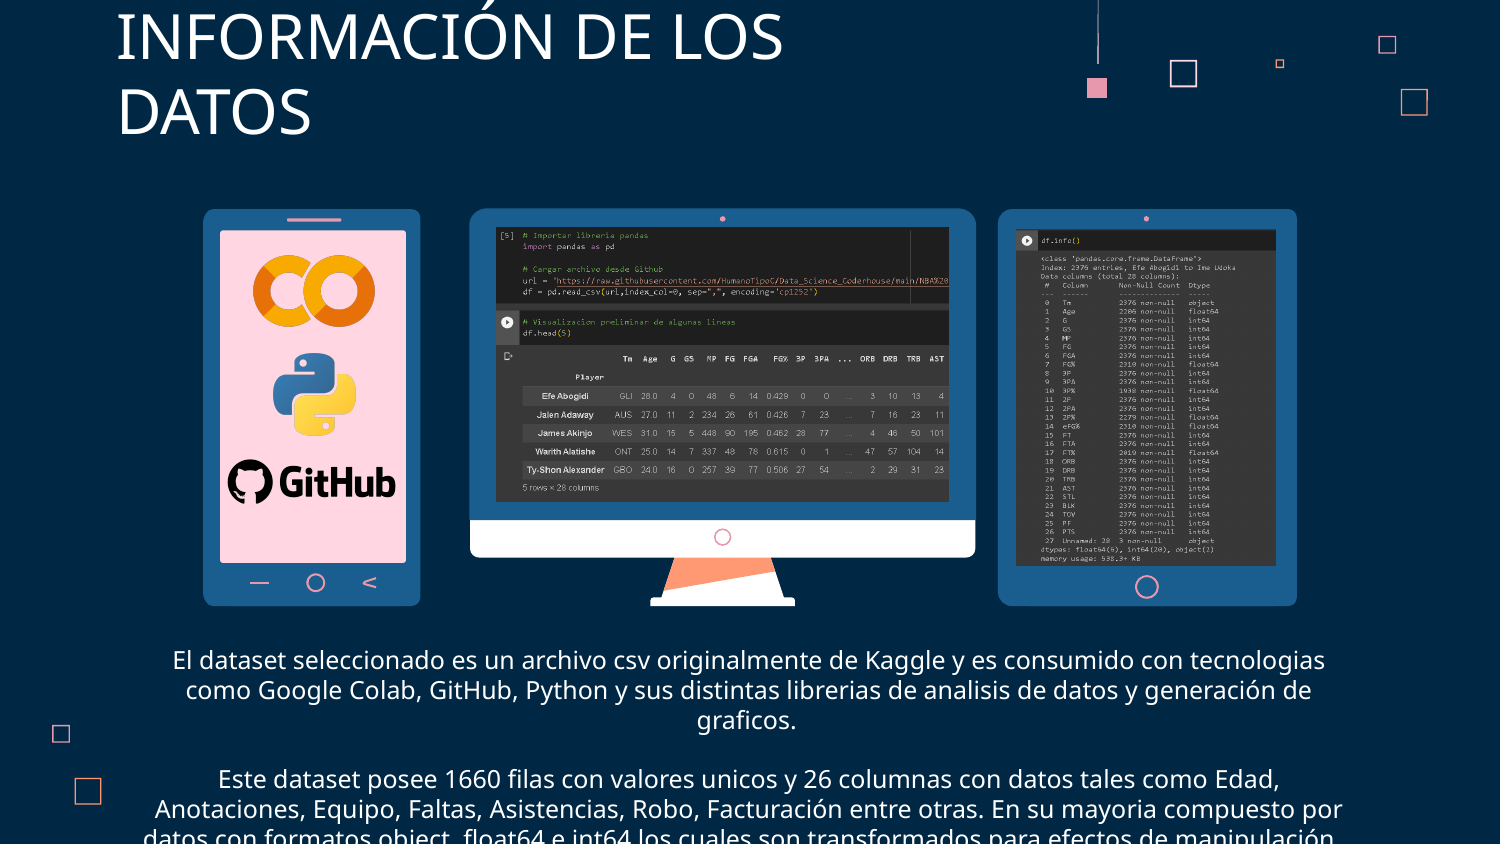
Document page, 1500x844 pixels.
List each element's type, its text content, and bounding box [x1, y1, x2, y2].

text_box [202, 208, 421, 607]
picture [496, 227, 949, 502]
picture [214, 229, 415, 530]
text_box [469, 208, 976, 607]
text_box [997, 208, 1298, 607]
picture [1016, 229, 1276, 567]
title INFORMACIÓN DE LOS DATOS [101, 67, 878, 163]
list El dataset seleccionado es un archivo csv originalmente de Kaggle y es consumido con tecnologias como Google Colab, GitHub, Python y sus distintas librerias de analisis de datos y generación de graficos. Este dataset posee 1660 filas con valores unicos y 26 columnas con datos tales como Edad, Anotaciones, Equipo, Faltas, Asistencias, Robo, Facturación entre otras. En su mayoria compuesto por datos con formatos object, float64 e int64 los cuales son transformados para efectos de manipulación. [127, 629, 1373, 842]
